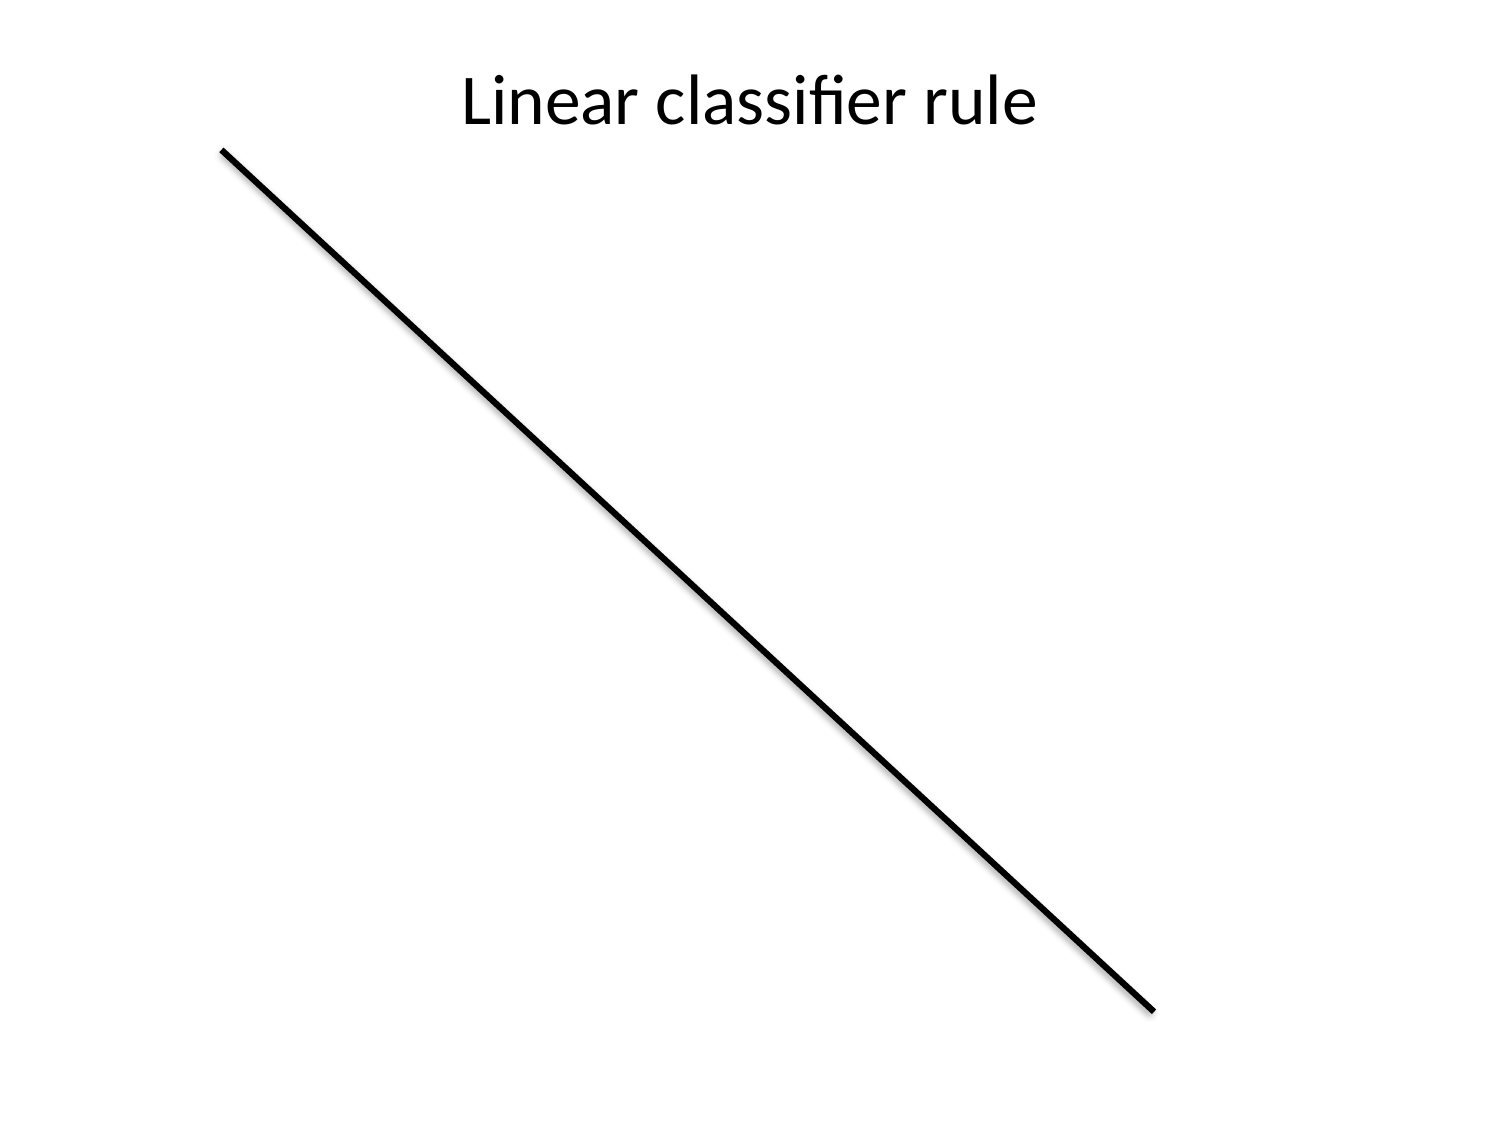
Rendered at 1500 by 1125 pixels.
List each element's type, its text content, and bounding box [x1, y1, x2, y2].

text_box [221, 149, 1155, 1013]
title Linear classifier rule [75, 45, 1425, 233]
